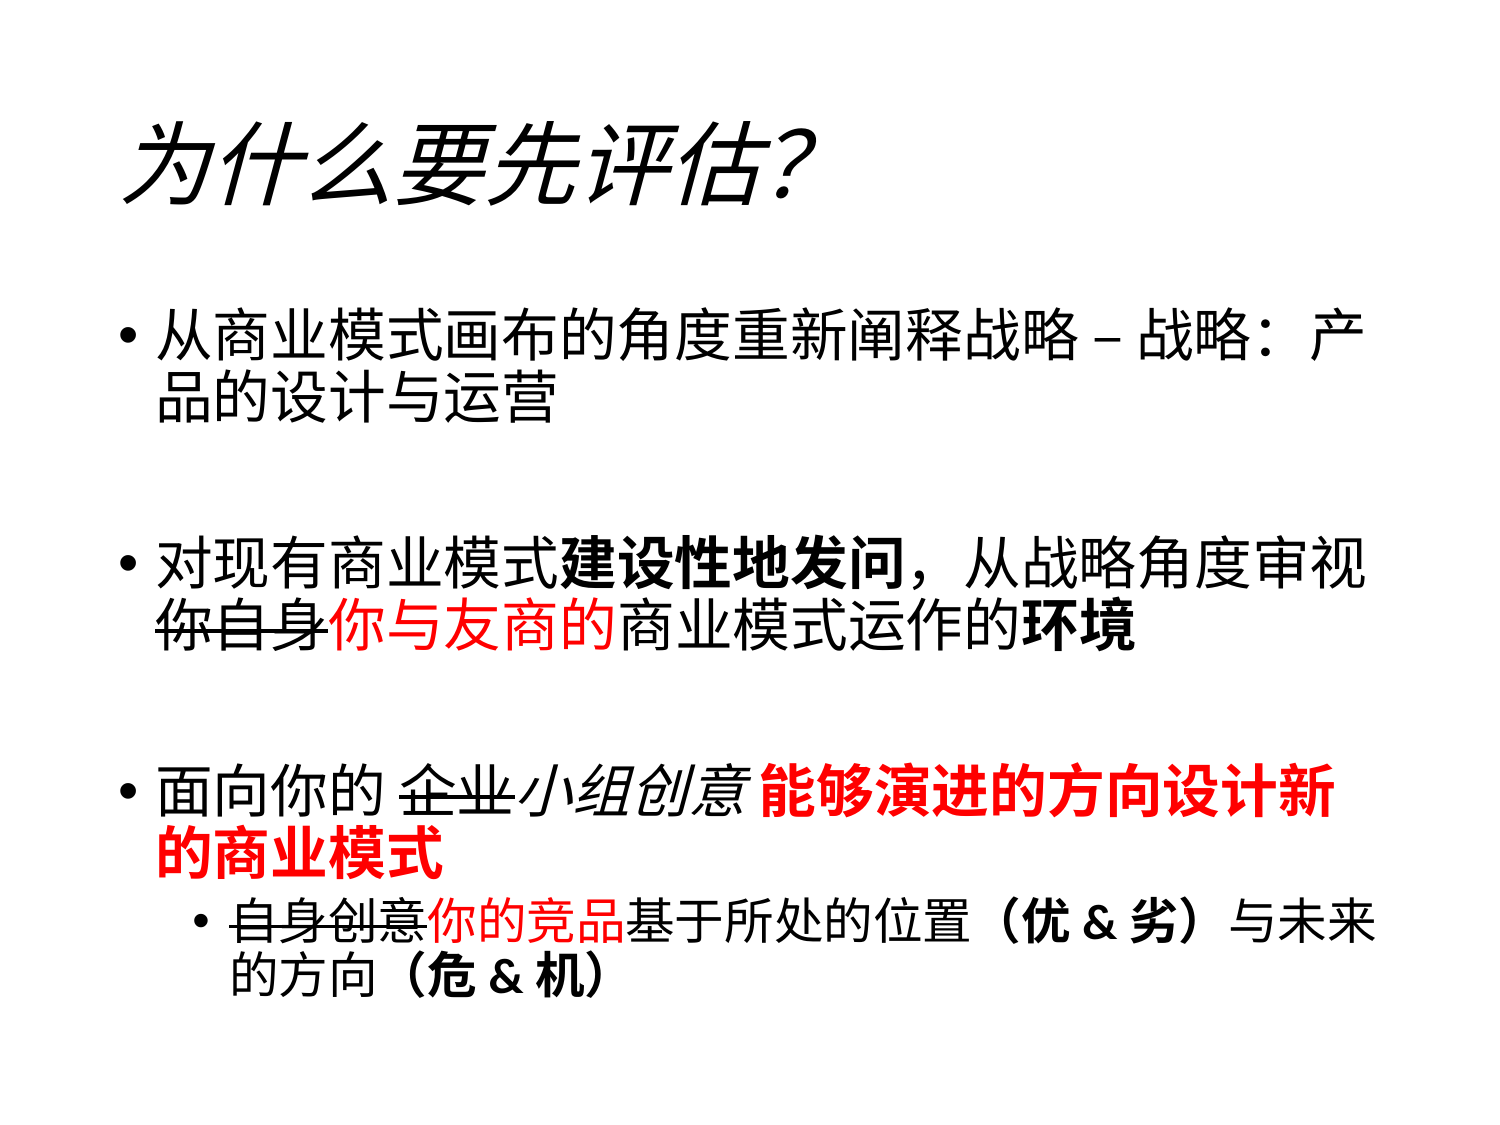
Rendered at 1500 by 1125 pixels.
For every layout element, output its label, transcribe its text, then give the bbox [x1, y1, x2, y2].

title 为什么要先评估？ [103, 59, 1397, 278]
list 从商业模式画布的角度重新阐释战略 – 战略：产品的设计与运营 对现有商业模式建设性地发问，从战略角度审视你自身你与友商的商业模式运作的环境 面向你的 企业小组创意 能够演进的方向设计新的商业模式 自身创意你的竞品基于所处的位置（优&劣）与未来的方向（危&机） [103, 299, 1397, 1014]
